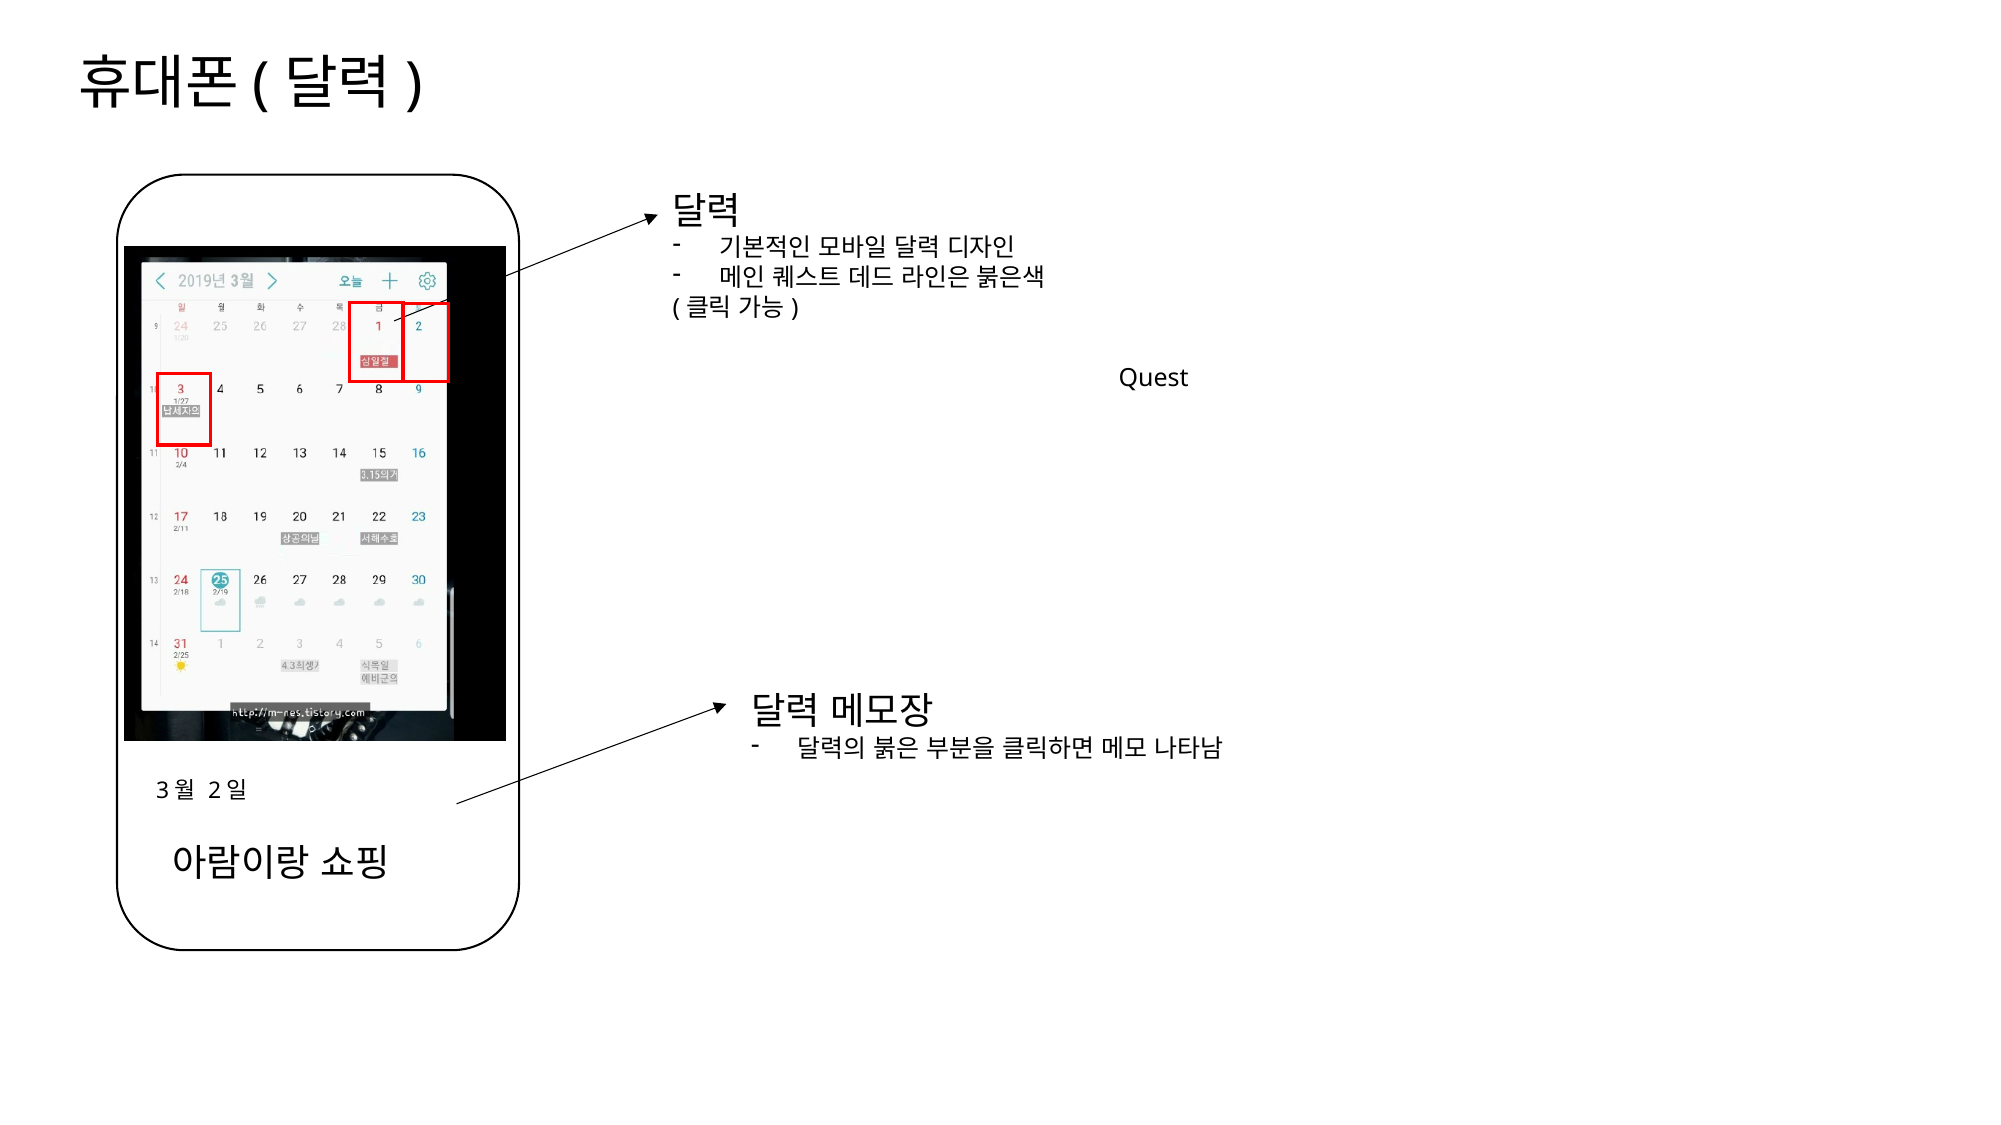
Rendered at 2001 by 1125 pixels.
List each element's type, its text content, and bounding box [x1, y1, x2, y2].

text_box 아람이랑 쇼핑 [157, 831, 482, 892]
text_box Quest [1103, 353, 1680, 429]
text_box 휴대폰(달력) [63, 38, 573, 123]
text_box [456, 703, 727, 804]
text_box [115, 173, 521, 952]
picture [124, 246, 506, 741]
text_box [394, 214, 658, 321]
text_box 달력 기본적인 모바일 달력 디자인 메인 퀘스트 데드 라인은 붉은색 (클릭 가능) [657, 179, 1234, 329]
text_box 달력 메모장 달력의 붉은 부분을 클릭하면 메모 나타남 [736, 679, 1312, 770]
text_box 3월 2일 [141, 768, 433, 811]
